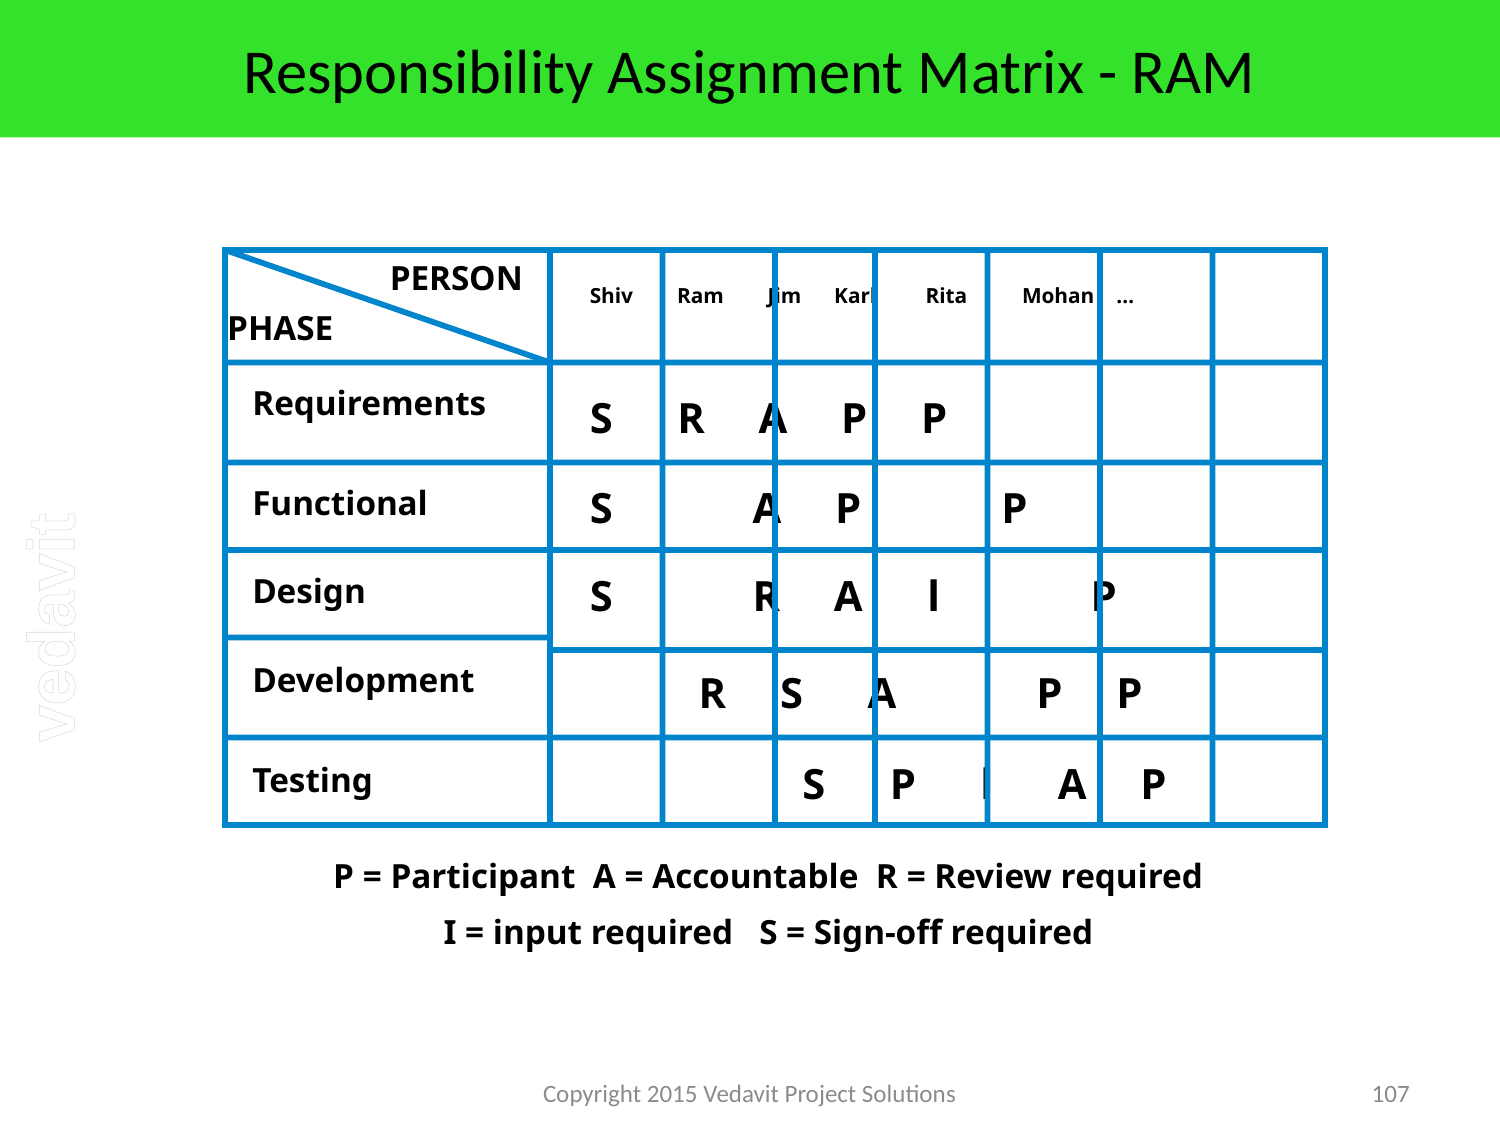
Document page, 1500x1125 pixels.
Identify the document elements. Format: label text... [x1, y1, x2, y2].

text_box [212, 249, 1426, 964]
footer Copyright 2015 Vedavit Project Solutions [512, 1062, 988, 1123]
slide_number 107 [1074, 1062, 1425, 1123]
title Responsibility Assignment Matrix - RAM [0, 0, 1500, 138]
